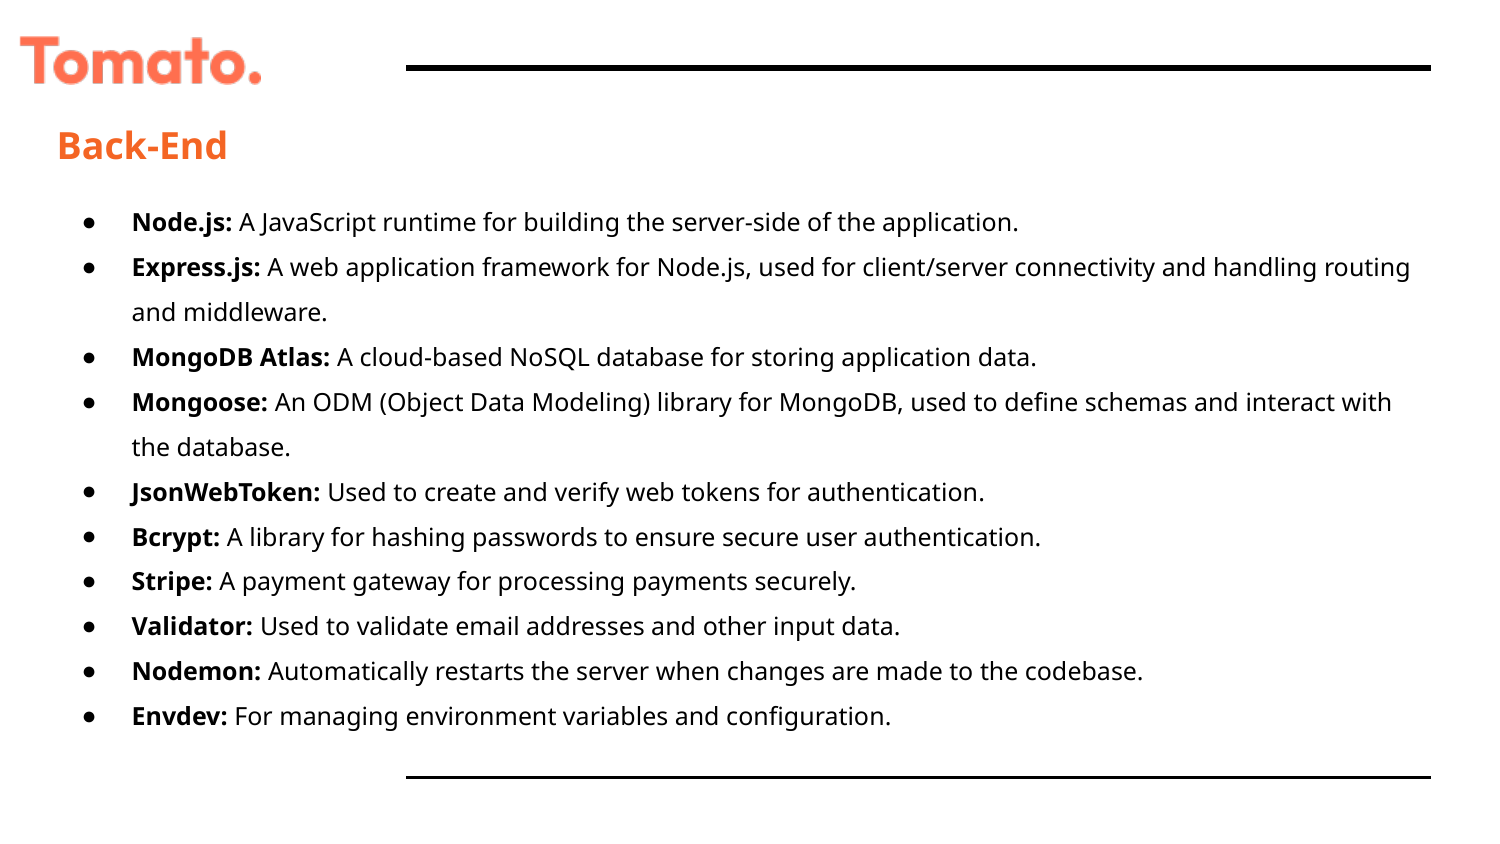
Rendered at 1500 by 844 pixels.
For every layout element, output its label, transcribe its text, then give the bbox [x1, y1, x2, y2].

picture [18, 36, 262, 85]
list Back-End Node.js: A JavaScript runtime for building the server-side of the application. Express.js: A web application framework for Node.js, used for client/server connectivity and handling routing and middleware. MongoDB Atlas: A cloud-based NoSQL database for storing application data. Mongoose: An ODM (Object Data Modeling) library for MongoDB, used to define schemas and interact with the database. JsonWebToken: Used to create and verify web tokens for authentication. Bcrypt: A library for hashing passwords to ensure secure user authentication. Stripe: A payment gateway for processing payments securely. Validator: Used to validate email addresses and other input data. Nodemon: Automatically restarts the server when changes are made to the codebase. Envdev: For managing environment variables and configuration. [41, 100, 1436, 772]
